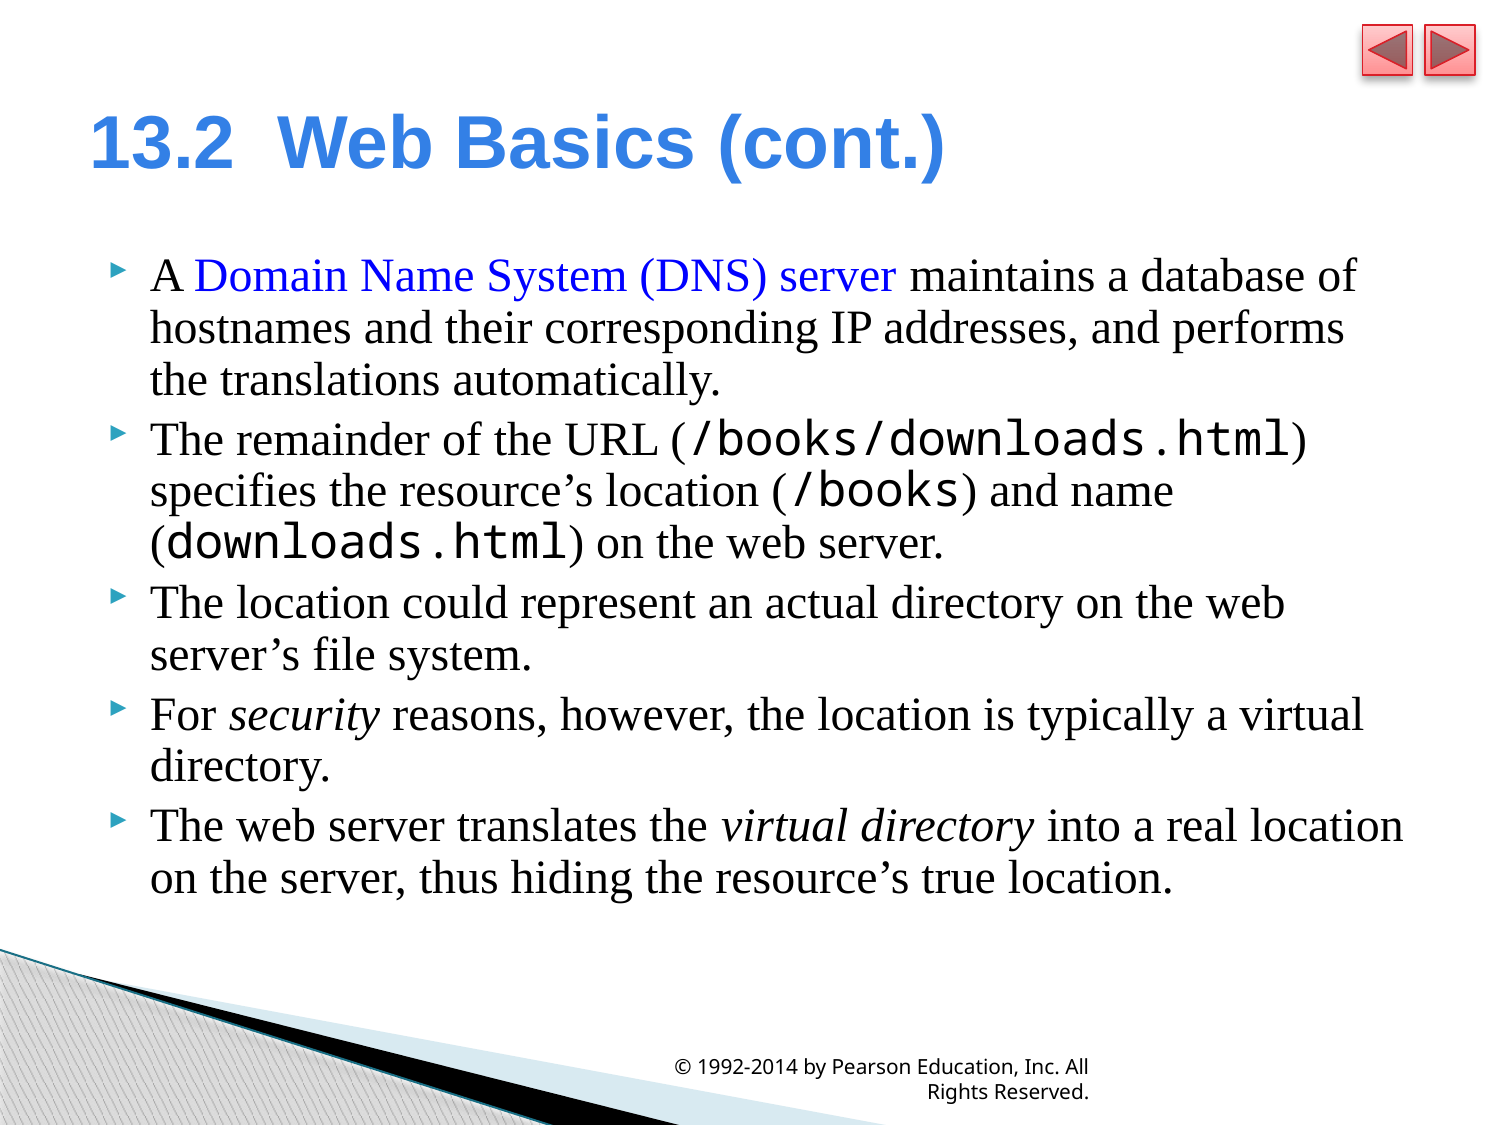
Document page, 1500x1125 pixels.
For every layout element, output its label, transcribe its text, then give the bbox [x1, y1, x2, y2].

list A Domain Name System (DNS) server maintains a database of hostnames and their corresponding IP addresses, and performs the translations automatically. The remainder of the URL (/books/downloads.html) specifies the resource’s location (/books) and name (downloads.html) on the web server. The location could represent an actual directory on the web server’s file system. For security reasons, however, the location is typically a virtual directory. The web server translates the virtual directory into a real location on the server, thus hiding the resource’s true location. [75, 242, 1425, 986]
footer © 1992-2014 by Pearson Education, Inc. All Rights Reserved. [650, 1051, 1105, 1112]
title 13.2 Web Basics (cont.) [75, 45, 1425, 233]
